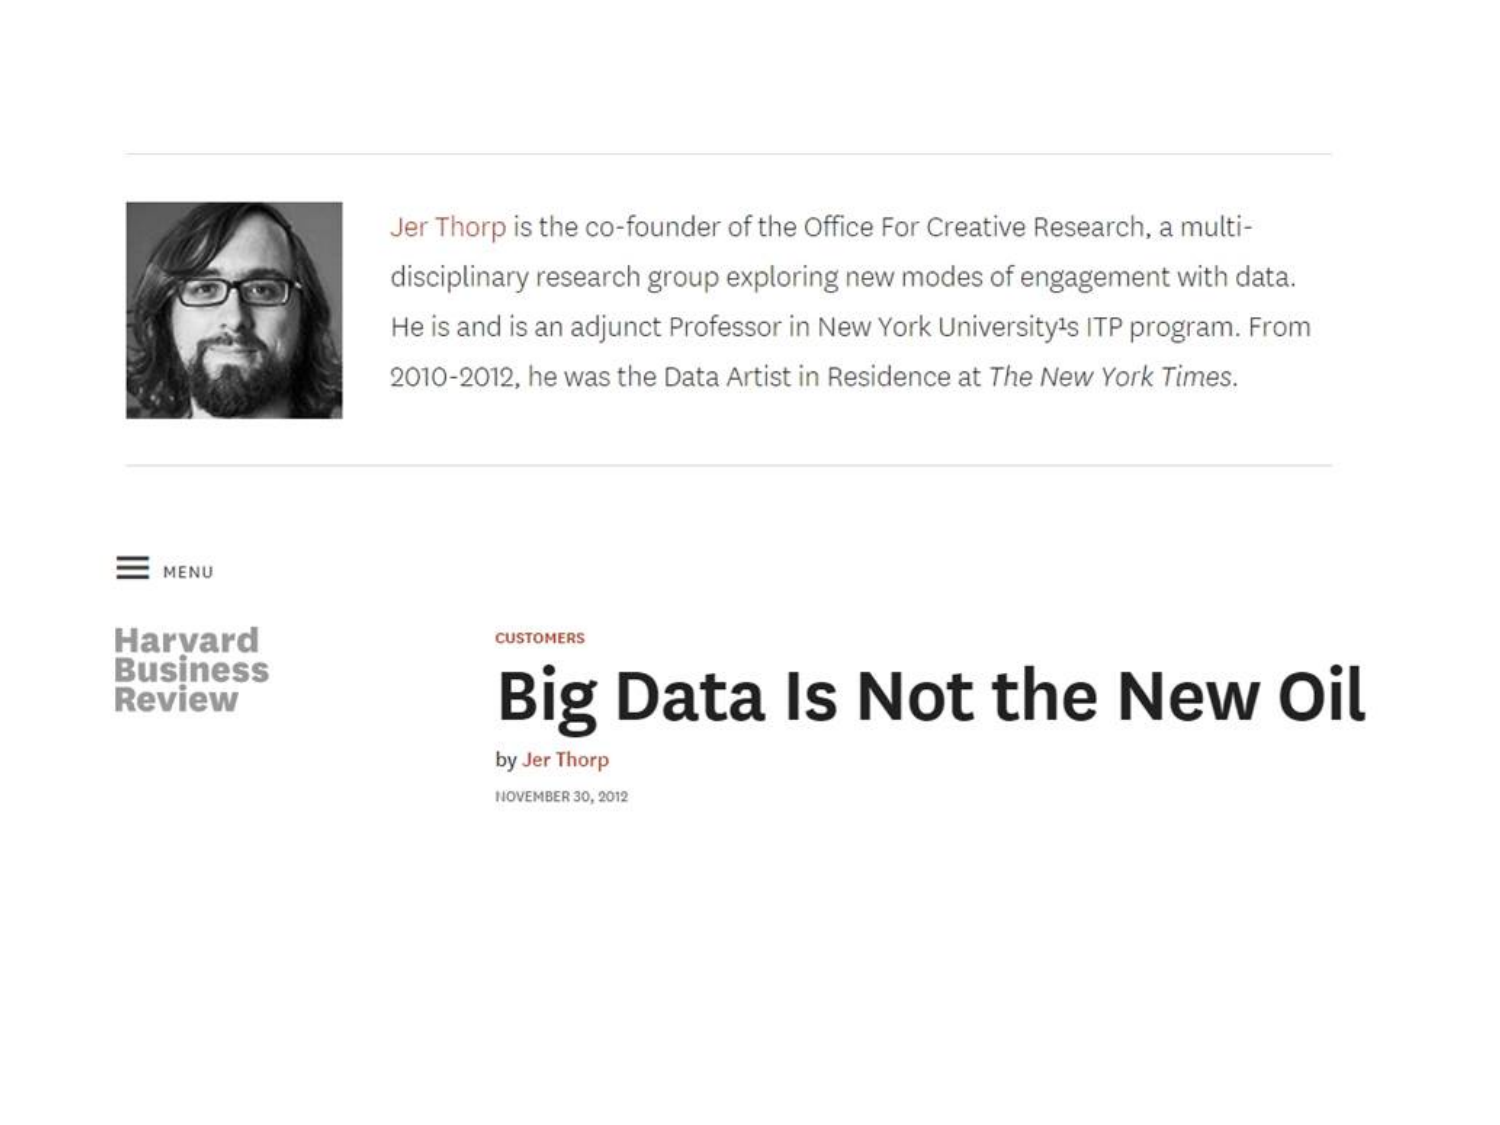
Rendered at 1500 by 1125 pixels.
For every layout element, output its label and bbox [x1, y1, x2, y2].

list [52, 0, 1448, 1044]
